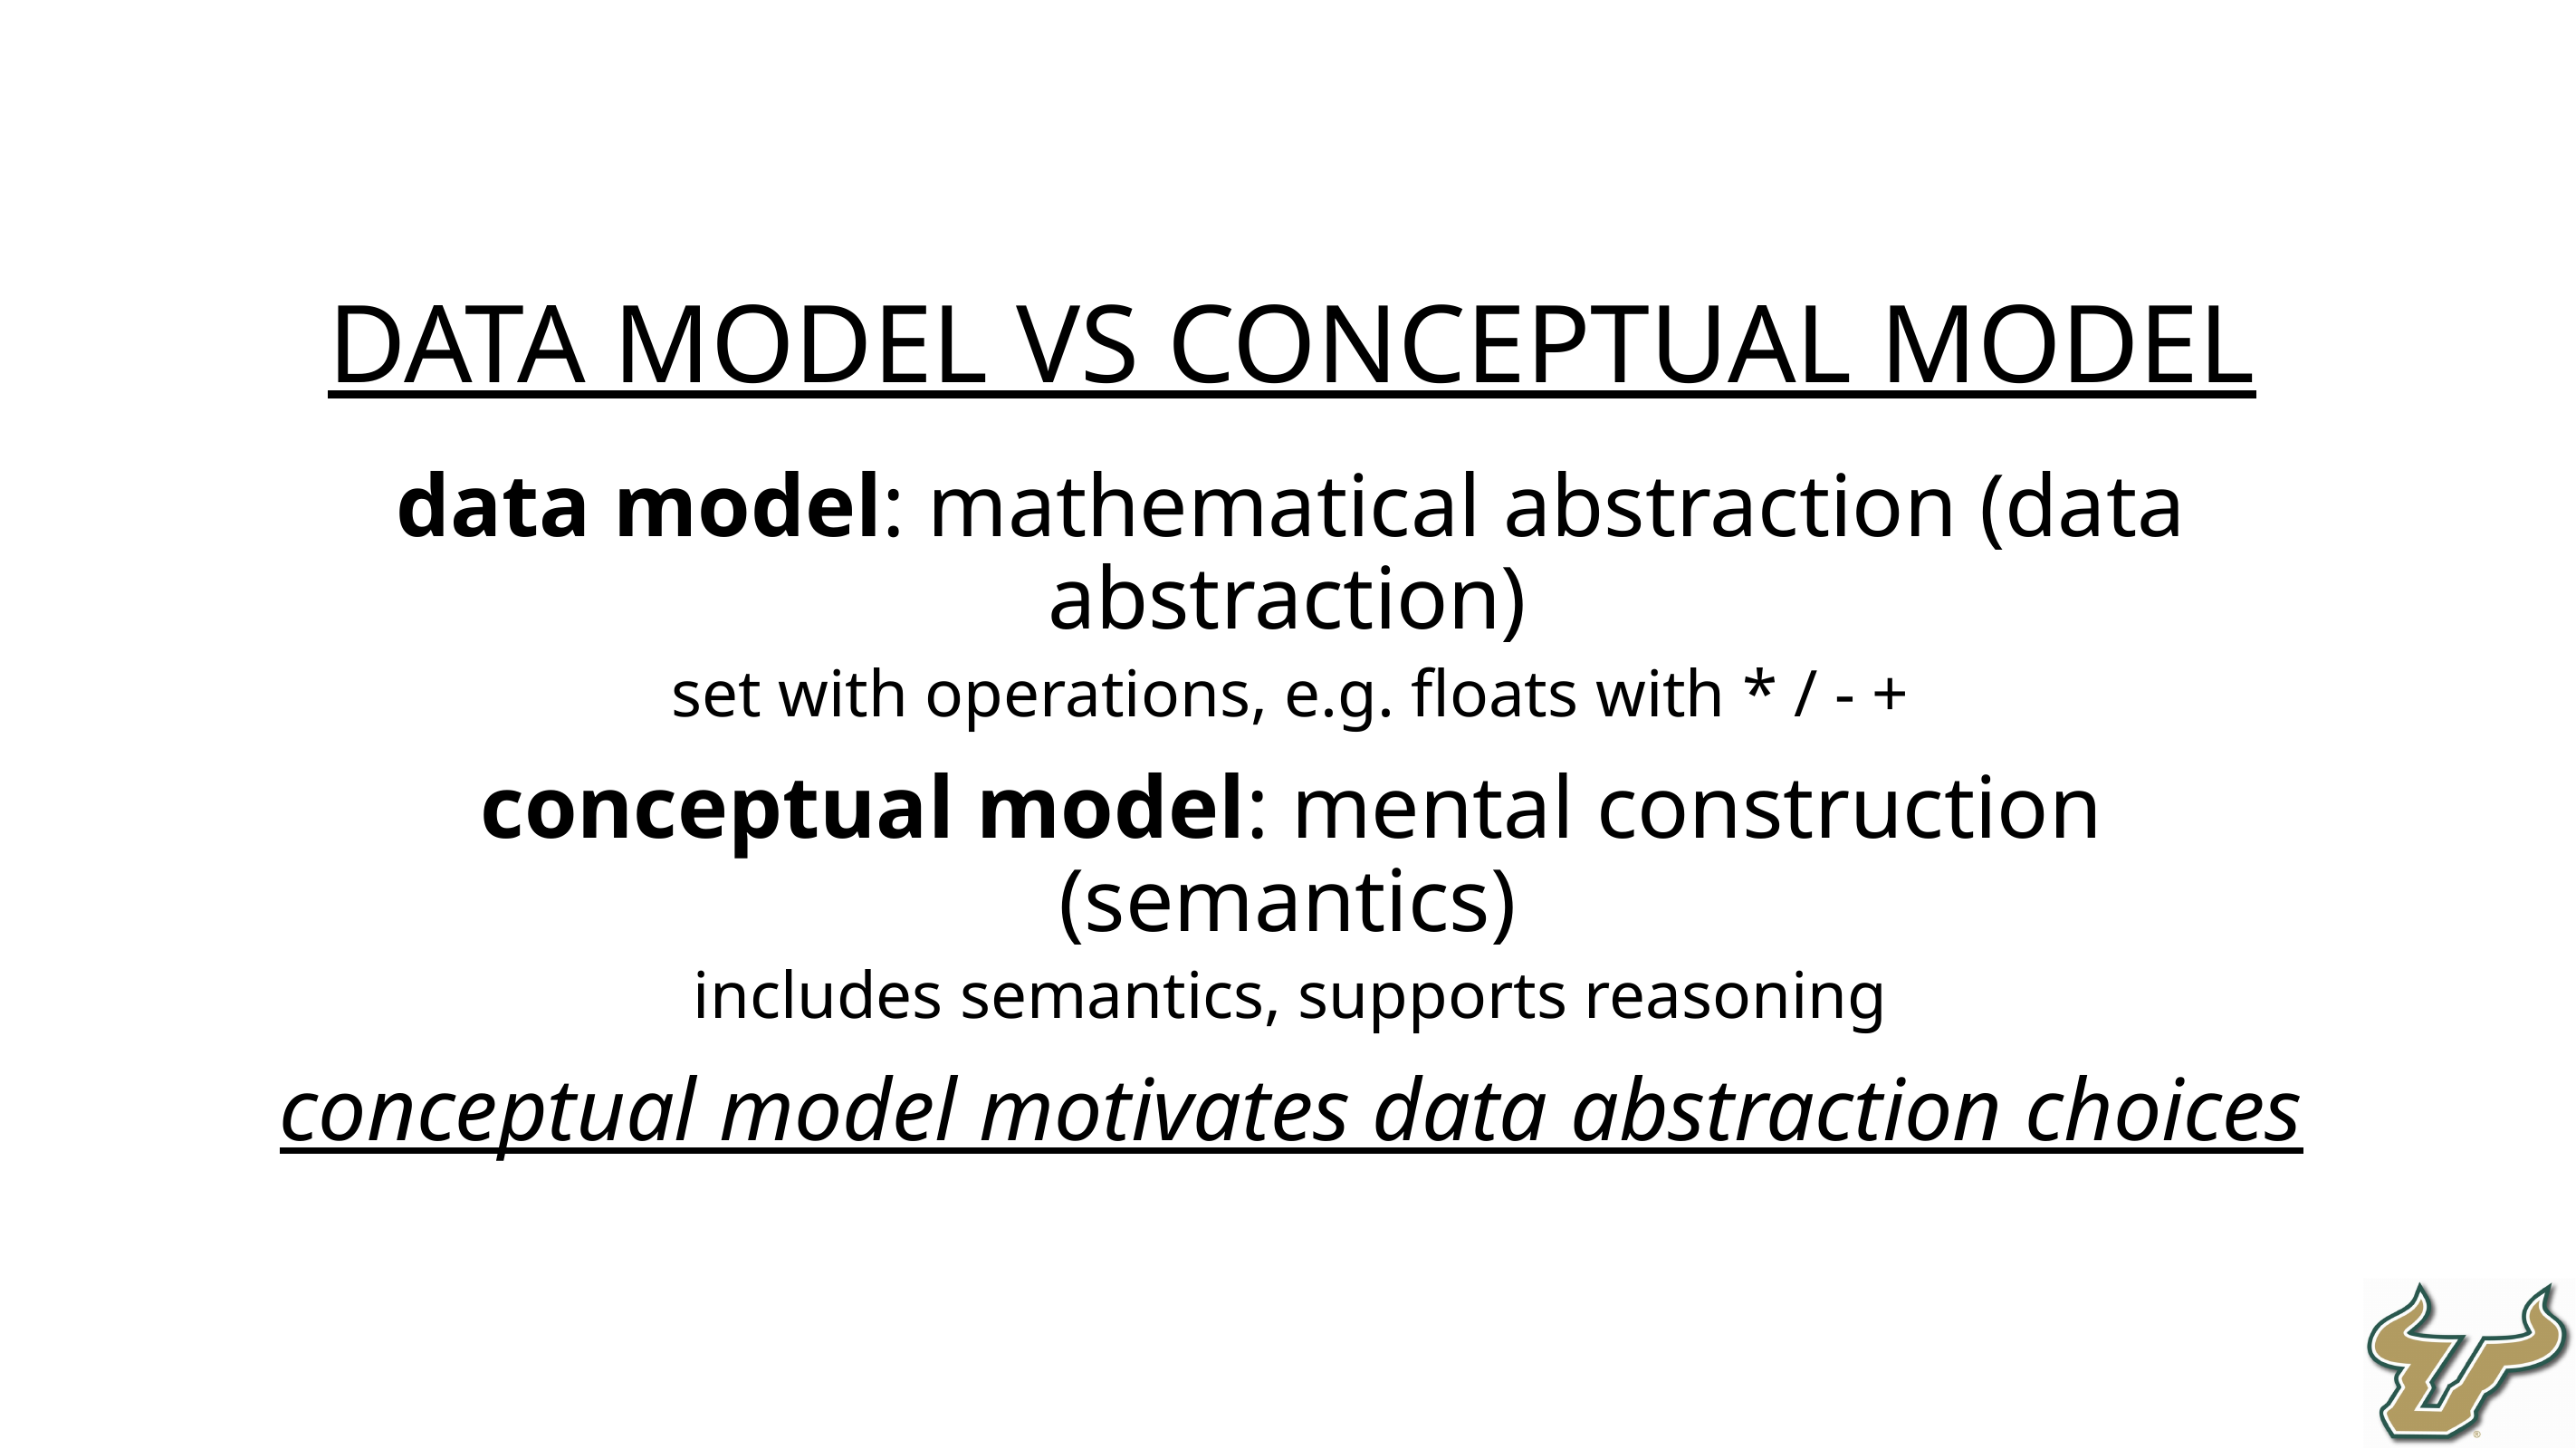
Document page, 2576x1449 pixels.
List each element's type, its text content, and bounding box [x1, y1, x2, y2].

picture [2363, 1278, 2576, 1448]
list DATA MODEL vs CONCEPTUAL MODEL data model: mathematical abstraction (data abstraction) set with operations, e.g. floats with * / - + conceptual model: mental construction (semantics) includes semantics, supports reasoning conceptual model motivates data abstraction choices [241, 175, 2335, 1274]
